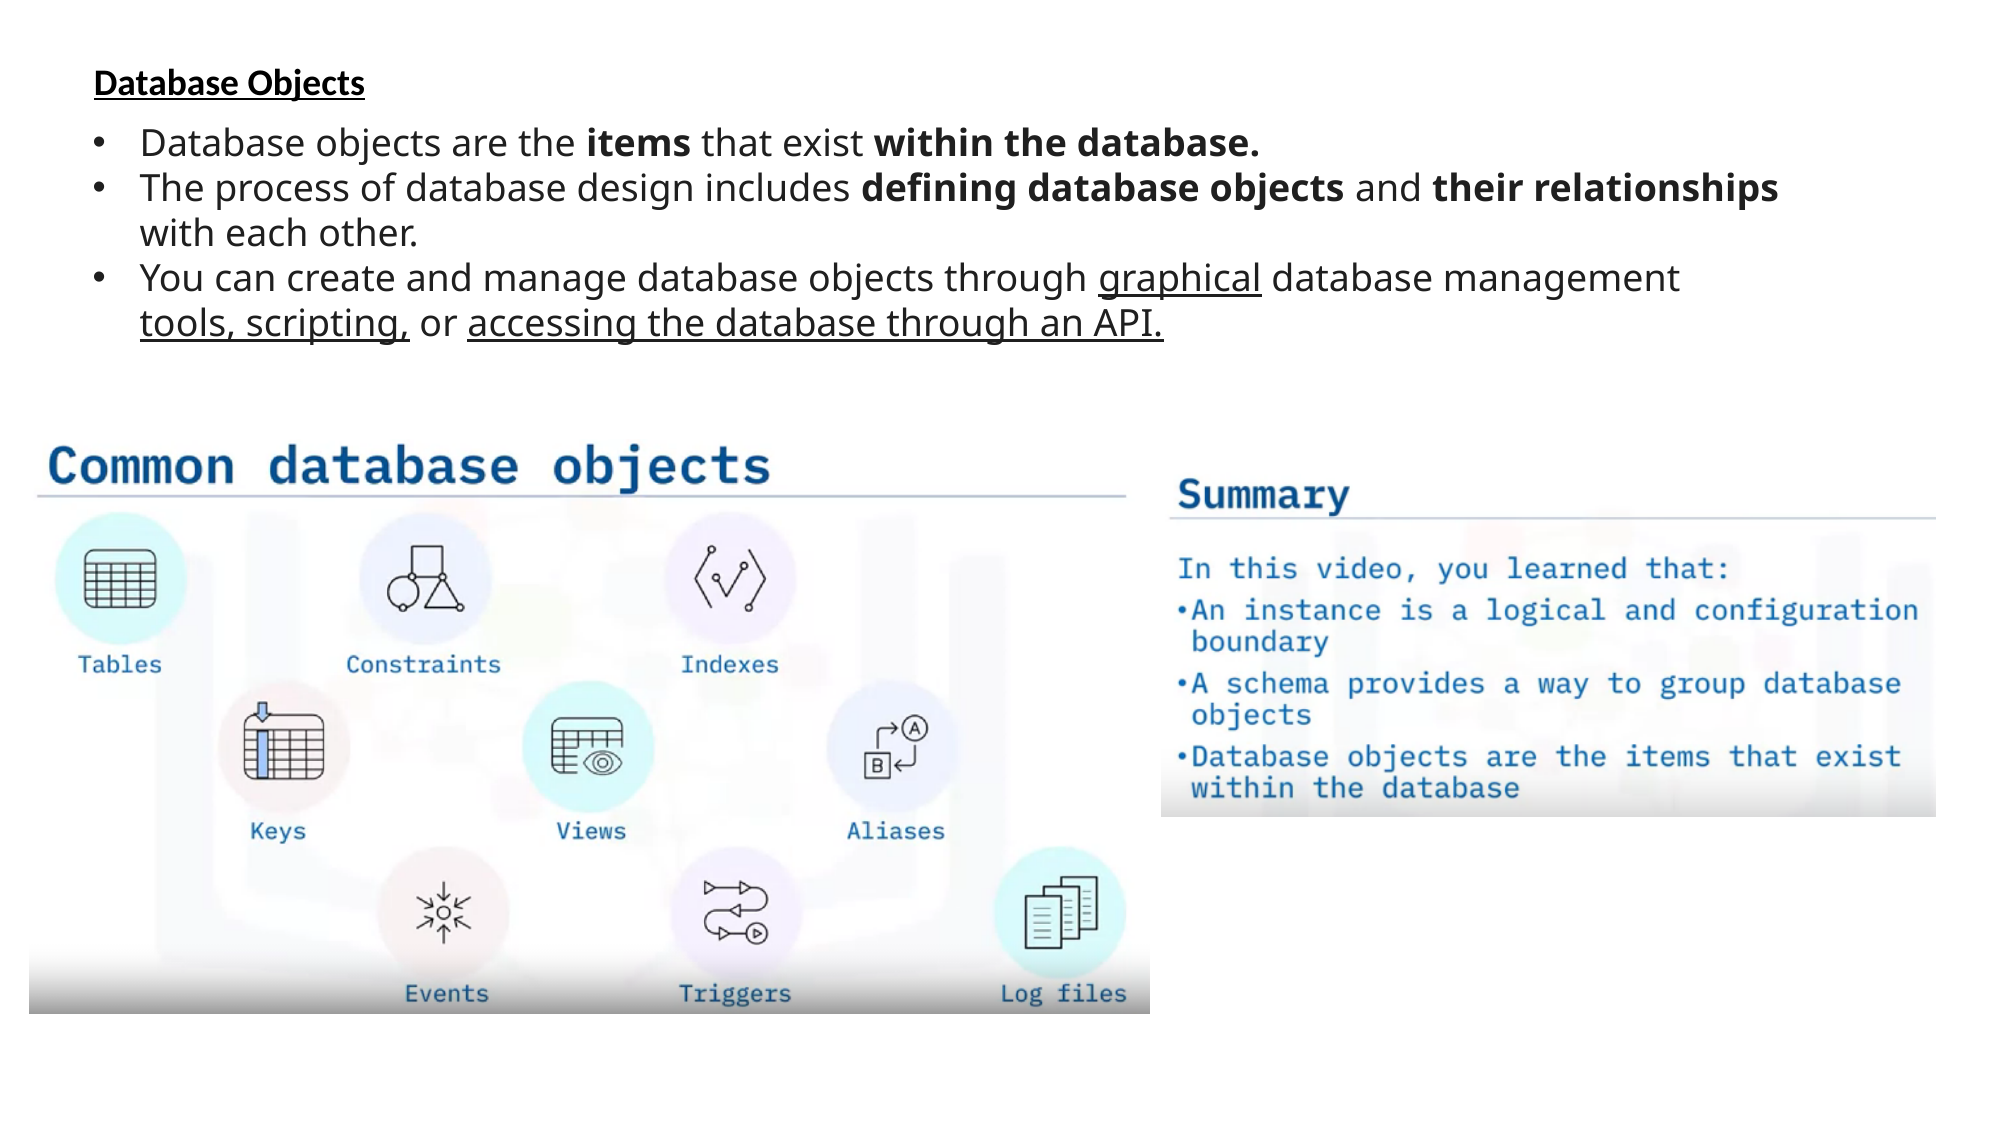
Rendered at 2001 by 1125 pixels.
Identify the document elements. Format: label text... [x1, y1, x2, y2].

text_box Database objects are the items that exist within the database. The process of database design includes defining database objects and their relationships with each other. You can create and manage database objects through graphical database management tools, scripting, or accessing the database through an API. [77, 111, 1904, 351]
picture [1161, 472, 1936, 817]
picture [29, 439, 1150, 1014]
text_box Database Objects [78, 50, 381, 111]
